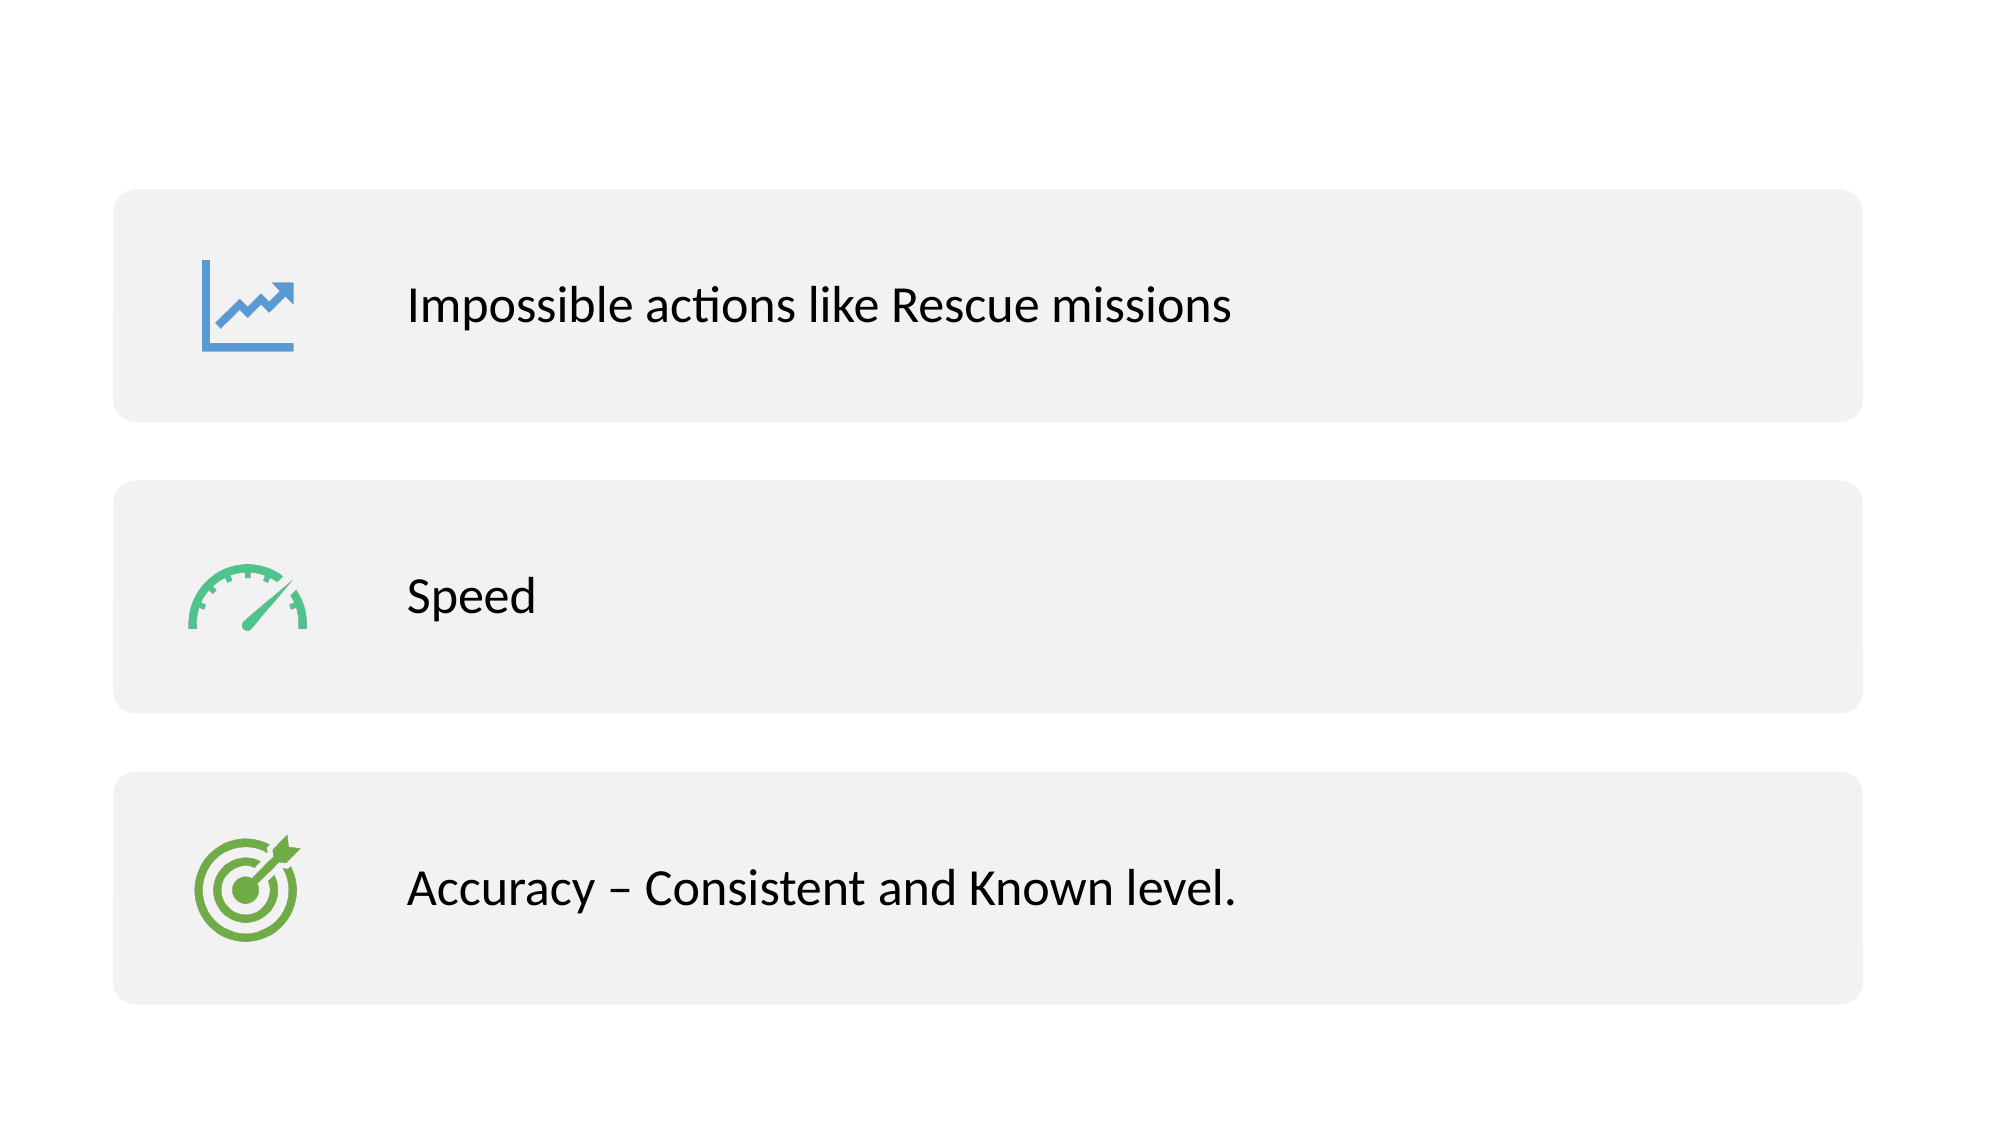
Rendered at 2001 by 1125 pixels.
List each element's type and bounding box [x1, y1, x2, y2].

list [112, 189, 1863, 1005]
